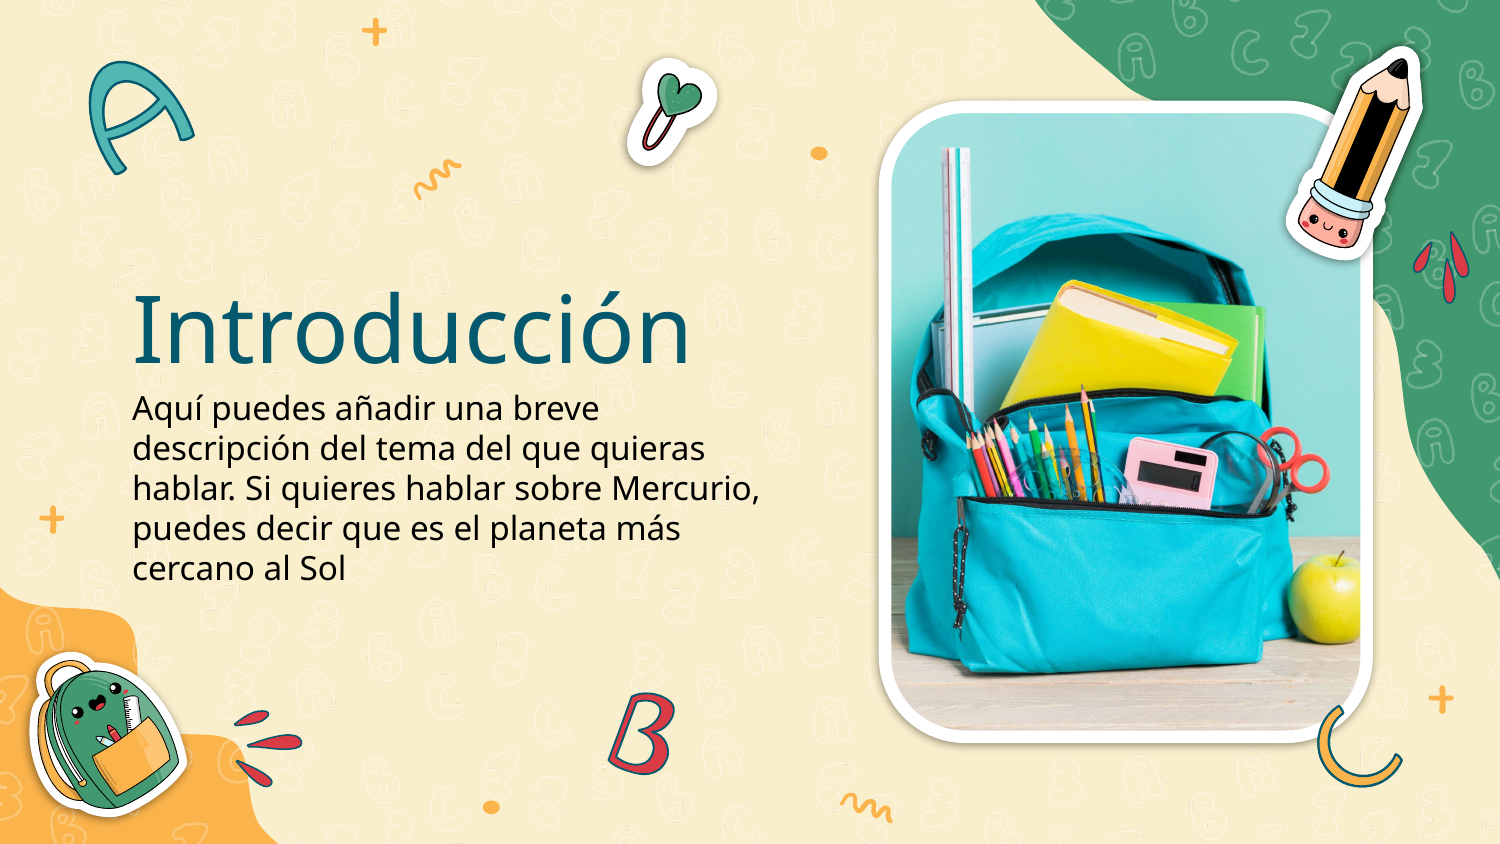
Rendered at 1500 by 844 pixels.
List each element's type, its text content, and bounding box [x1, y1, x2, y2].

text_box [1317, 702, 1392, 792]
title Introducción [116, 260, 796, 391]
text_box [1285, 45, 1424, 261]
picture [0, 0, 1500, 844]
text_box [408, 43, 829, 203]
subtitle Aquí puedes añadir una breve descripción del tema del que quieras hablar. Si quieres hablar sobre Mercurio, puedes decir que es el planeta más cercano al Sol [116, 391, 796, 583]
